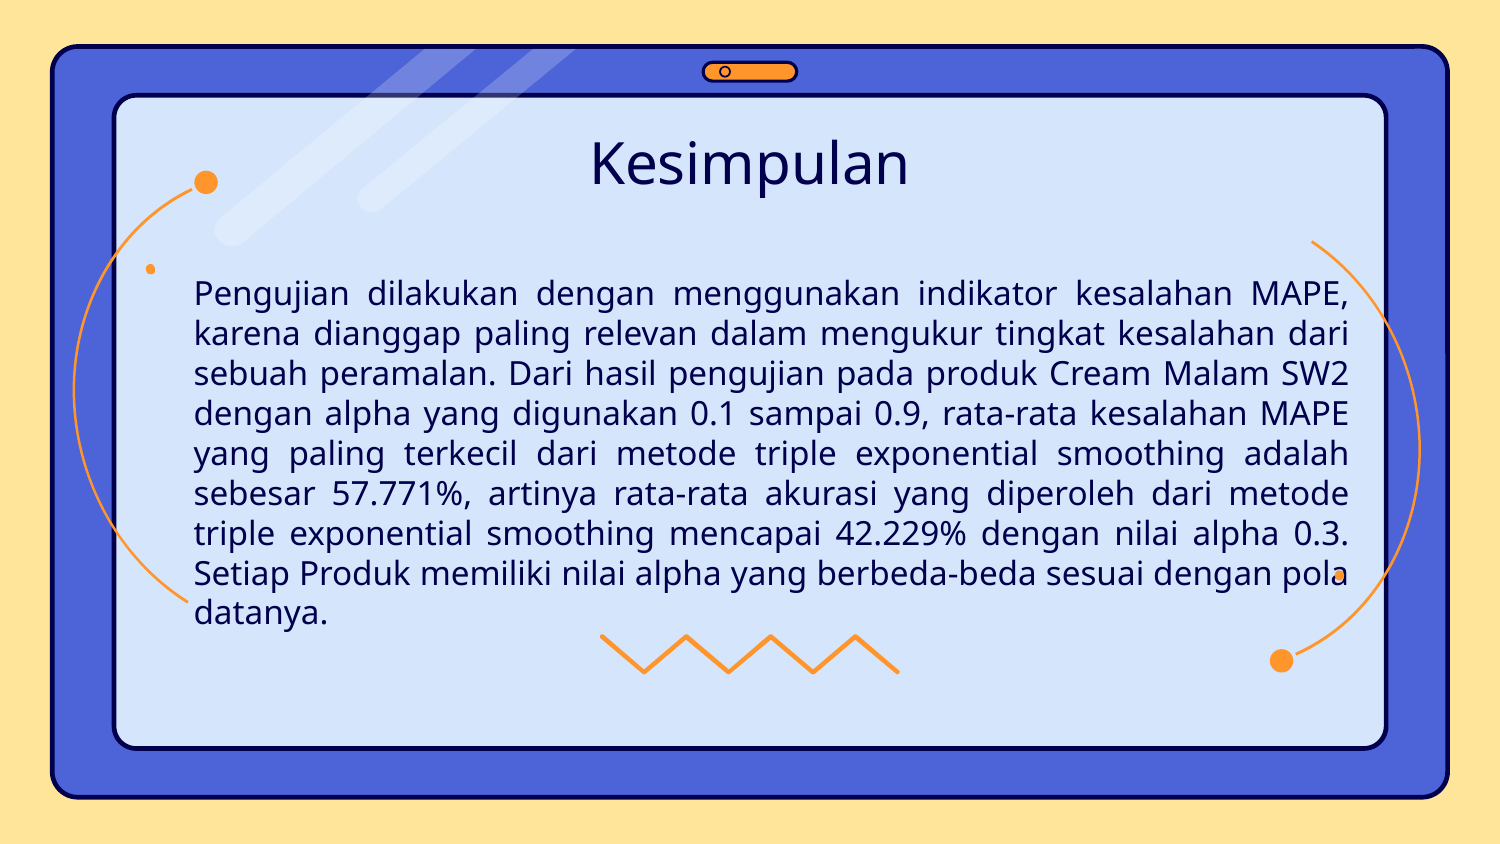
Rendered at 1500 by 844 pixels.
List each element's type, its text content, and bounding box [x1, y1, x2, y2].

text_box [1223, 226, 1451, 671]
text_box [42, 174, 271, 619]
title Kesimpulan [253, 102, 1247, 219]
text_box [599, 634, 900, 675]
subtitle Pengujian dilakukan dengan menggunakan indikator kesalahan MAPE, karena dianggap paling relevan dalam mengukur tingkat kesalahan dari sebuah peramalan. Dari hasil pengujian pada produk Cream Malam SW2 dengan alpha yang digunakan 0.1 sampai 0.9, rata-rata kesalahan MAPE yang paling terkecil dari metode triple exponential smoothing adalah sebesar 57.771%, artinya rata-rata akurasi yang diperoleh dari metode triple exponential smoothing mencapai 42.229% dengan nilai alpha 0.3. Setiap Produk memiliki nilai alpha yang berbeda-beda sesuai dengan pola datanya. [118, 272, 1218, 645]
